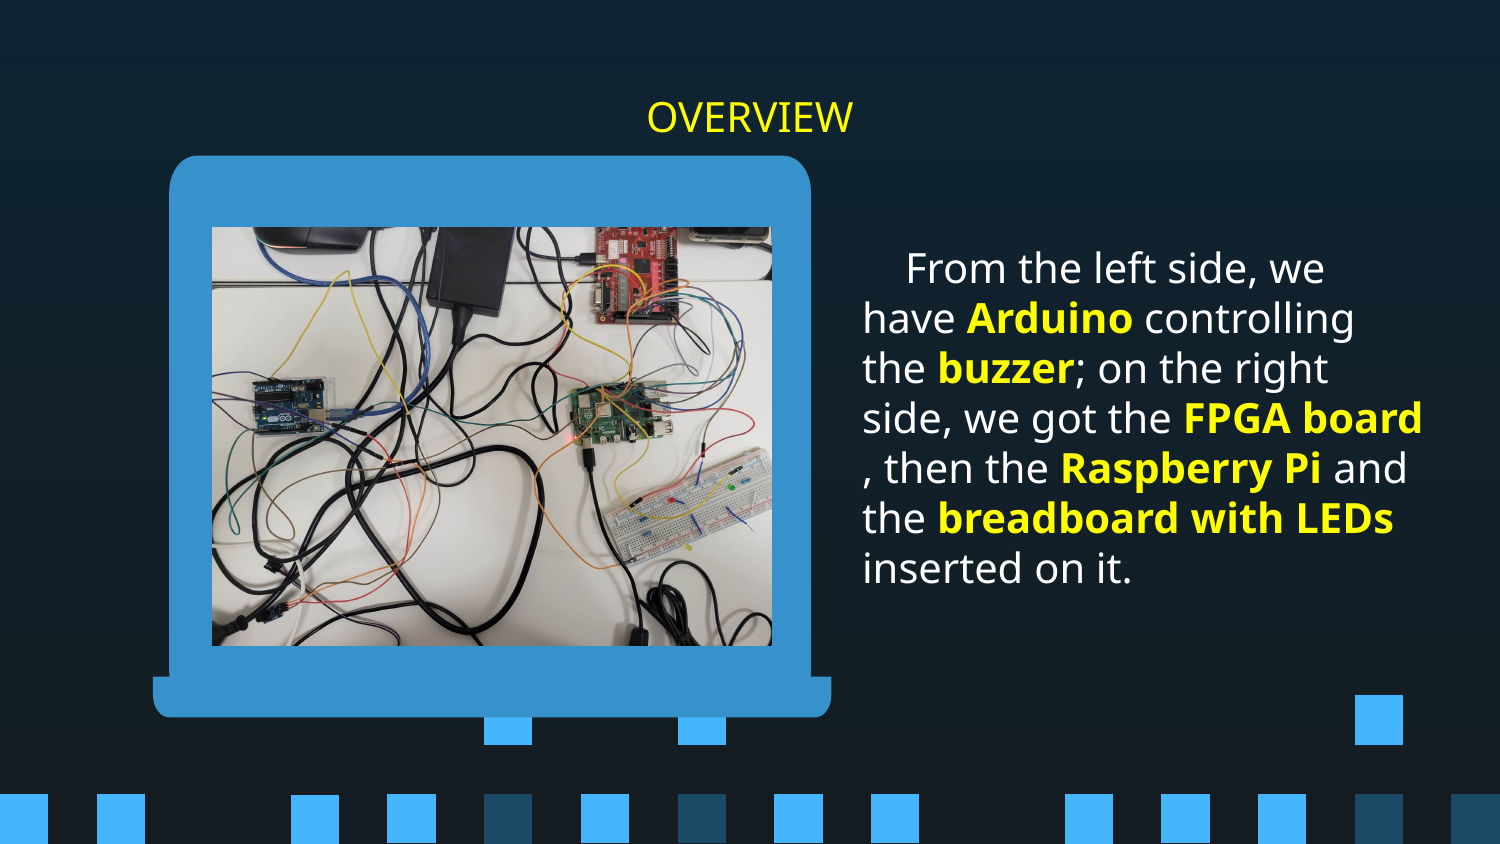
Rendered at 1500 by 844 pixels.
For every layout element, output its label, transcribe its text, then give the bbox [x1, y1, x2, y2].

text_box From the left side, we have Arduino controlling the buzzer; on the right side, we got the FPGA board , then the Raspberry Pi and the breadboard with LEDs inserted on it. [847, 227, 1445, 646]
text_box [152, 155, 832, 718]
title OVERVIEW [117, 88, 1383, 144]
picture [212, 226, 772, 647]
